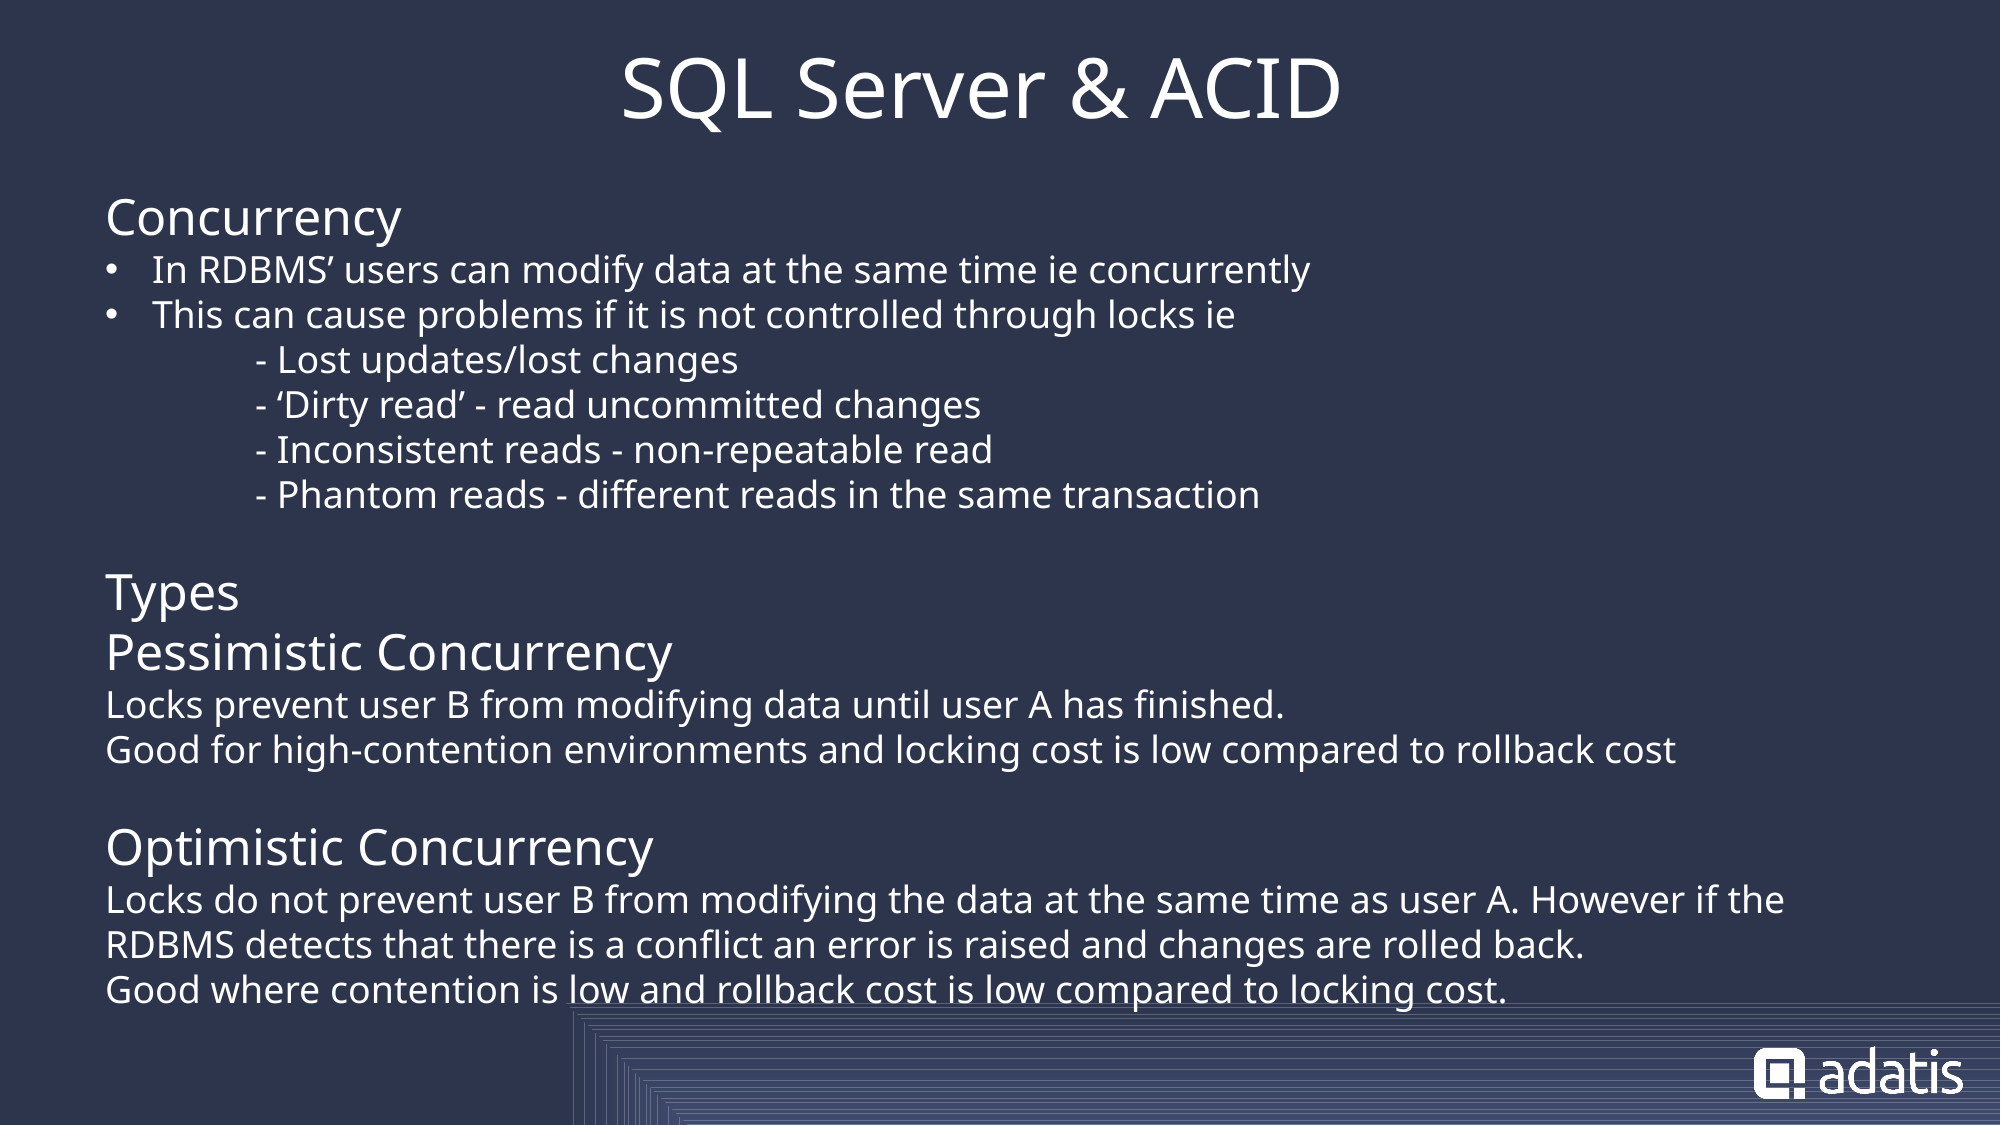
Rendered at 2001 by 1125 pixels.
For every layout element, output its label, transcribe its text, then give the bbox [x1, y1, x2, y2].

text_box Concurrency In RDBMS’ users can modify data at the same time ie concurrently This can cause problems if it is not controlled through locks ie - Lost updates/lost changes - ‘Dirty read’ - read uncommitted changes - Inconsistent reads - non-repeatable read - Phantom reads - different reads in the same transaction Types Pessimistic Concurrency Locks prevent user B from modifying data until user A has finished. Good for high-contention environments and locking cost is low compared to rollback cost Optimistic Concurrency Locks do not prevent user B from modifying the data at the same time as user A. However if the RDBMS detects that there is a conflict an error is raised and changes are rolled back. Good where contention is low and rollback cost is low compared to locking cost. [90, 178, 1886, 1064]
picture [1754, 1046, 1963, 1099]
text_box SQL Server & ACID [55, 27, 1910, 143]
